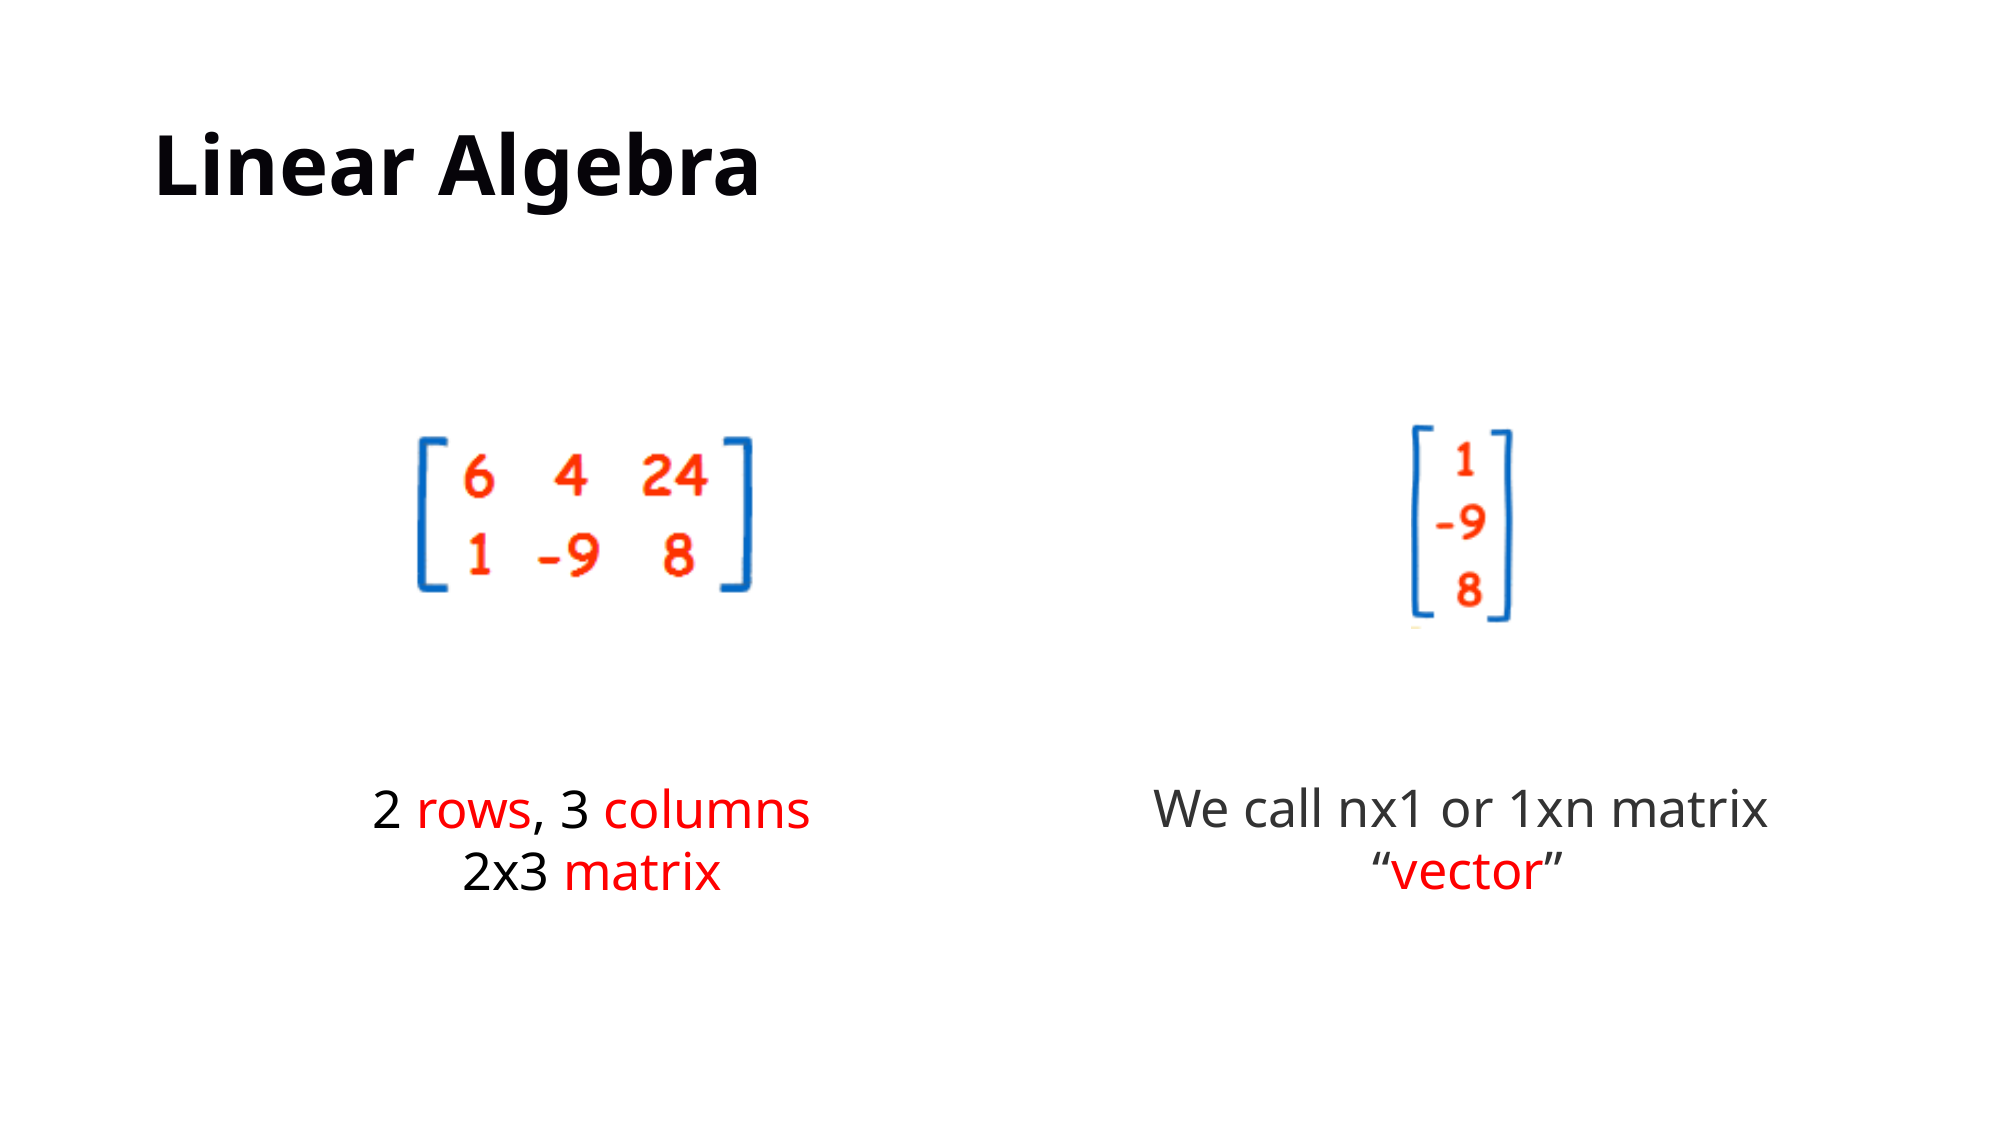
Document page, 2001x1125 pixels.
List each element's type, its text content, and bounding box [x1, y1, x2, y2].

text_box 2 rows, 3 columns 2x3 matrix [366, 770, 818, 907]
picture [1411, 413, 1524, 629]
text_box We call nx1 or 1xn matrix “vector” [967, 705, 1968, 908]
title Linear Algebra [137, 59, 1863, 278]
picture [394, 413, 790, 599]
